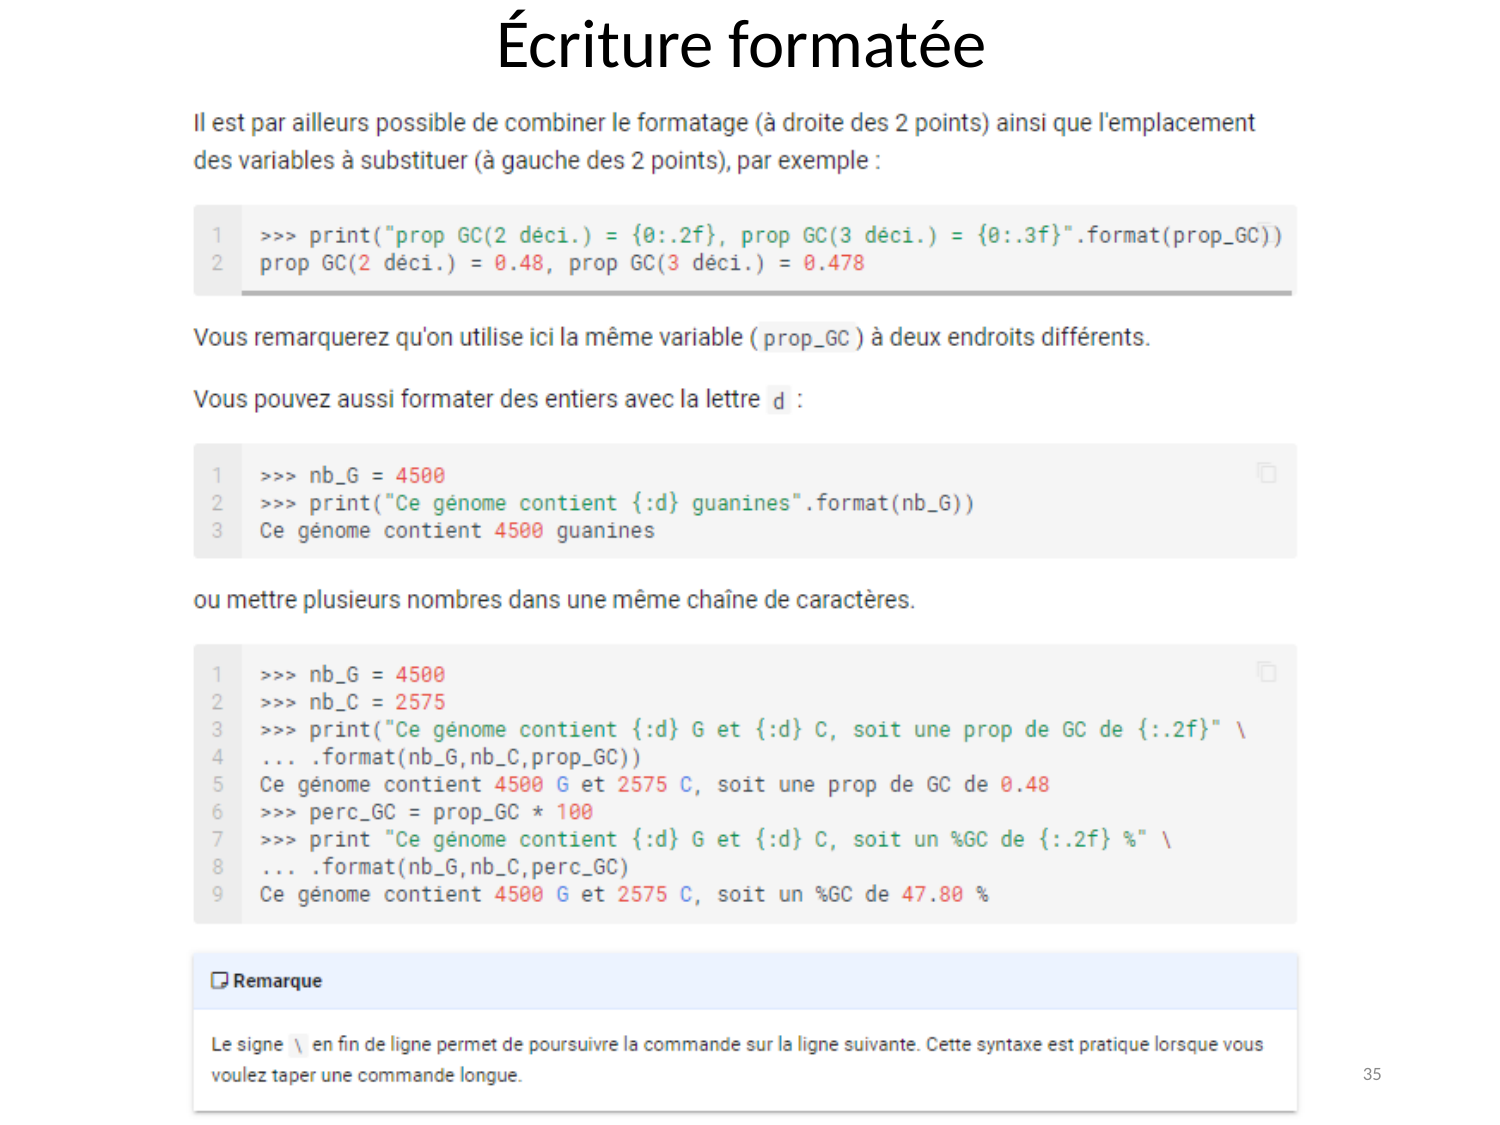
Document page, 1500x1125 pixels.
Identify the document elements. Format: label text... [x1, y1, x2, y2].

title Écriture formatée [86, 0, 1381, 98]
text_box 35 [1335, 1042, 1397, 1103]
picture [170, 91, 1330, 1125]
